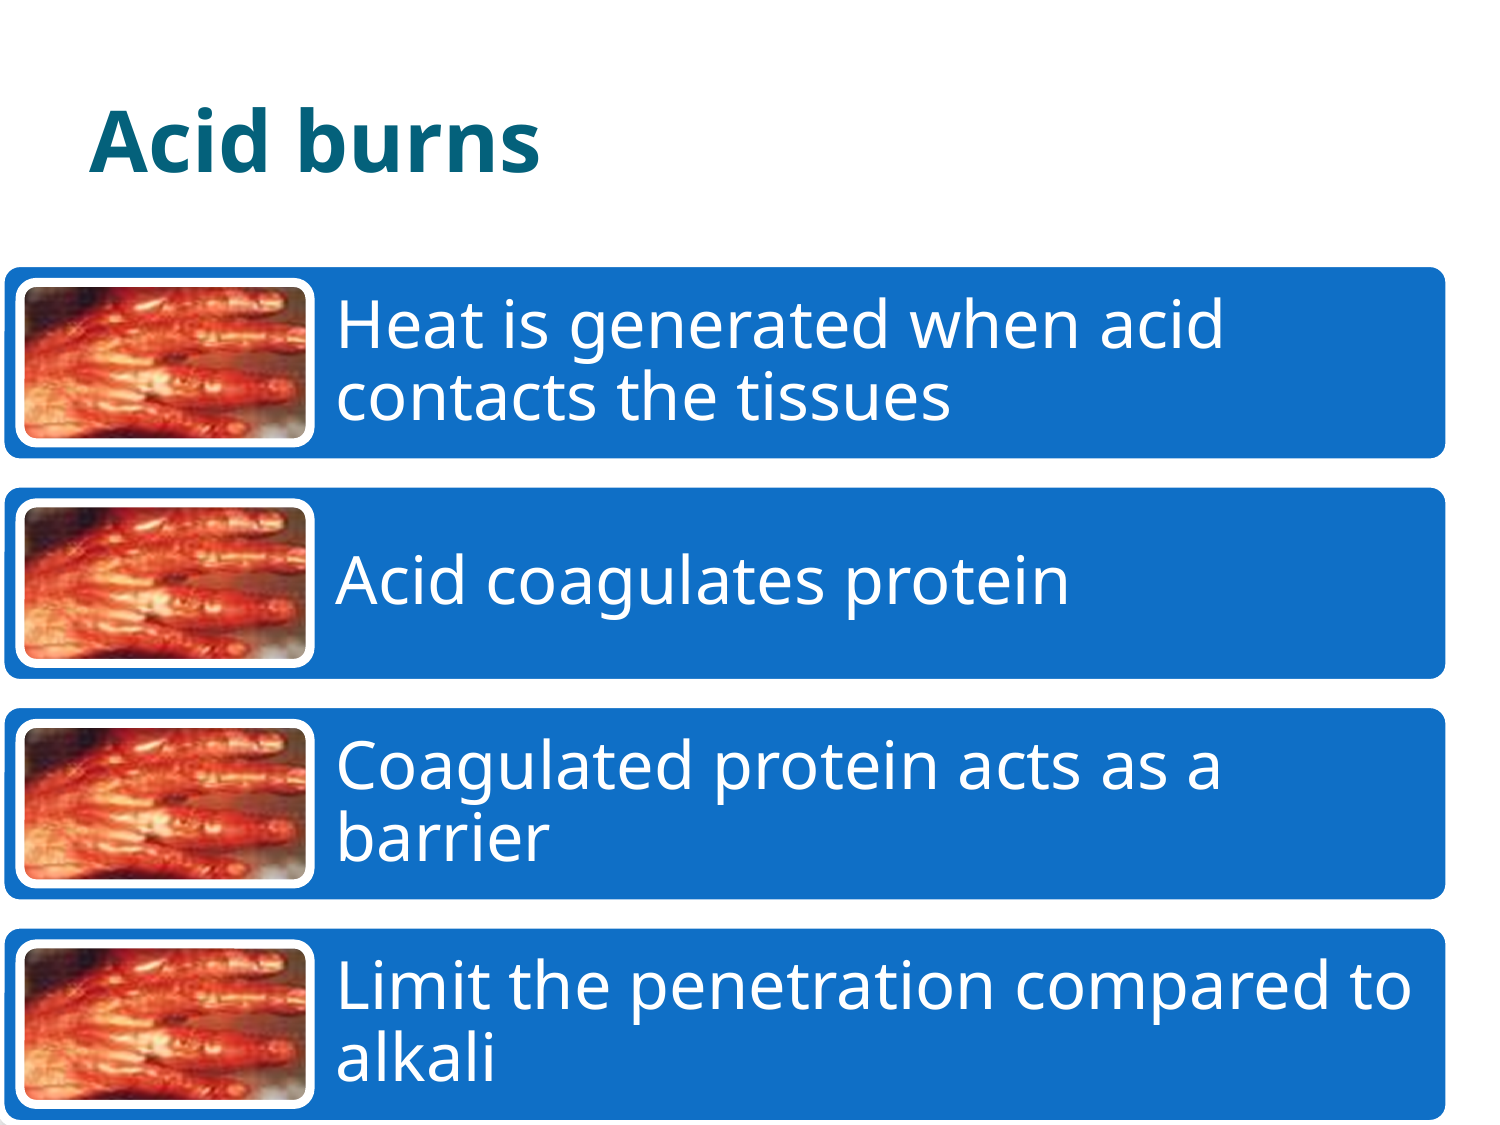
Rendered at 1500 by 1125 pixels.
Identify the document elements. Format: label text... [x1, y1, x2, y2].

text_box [0, 262, 1451, 1125]
title Acid burns [75, 45, 1425, 233]
